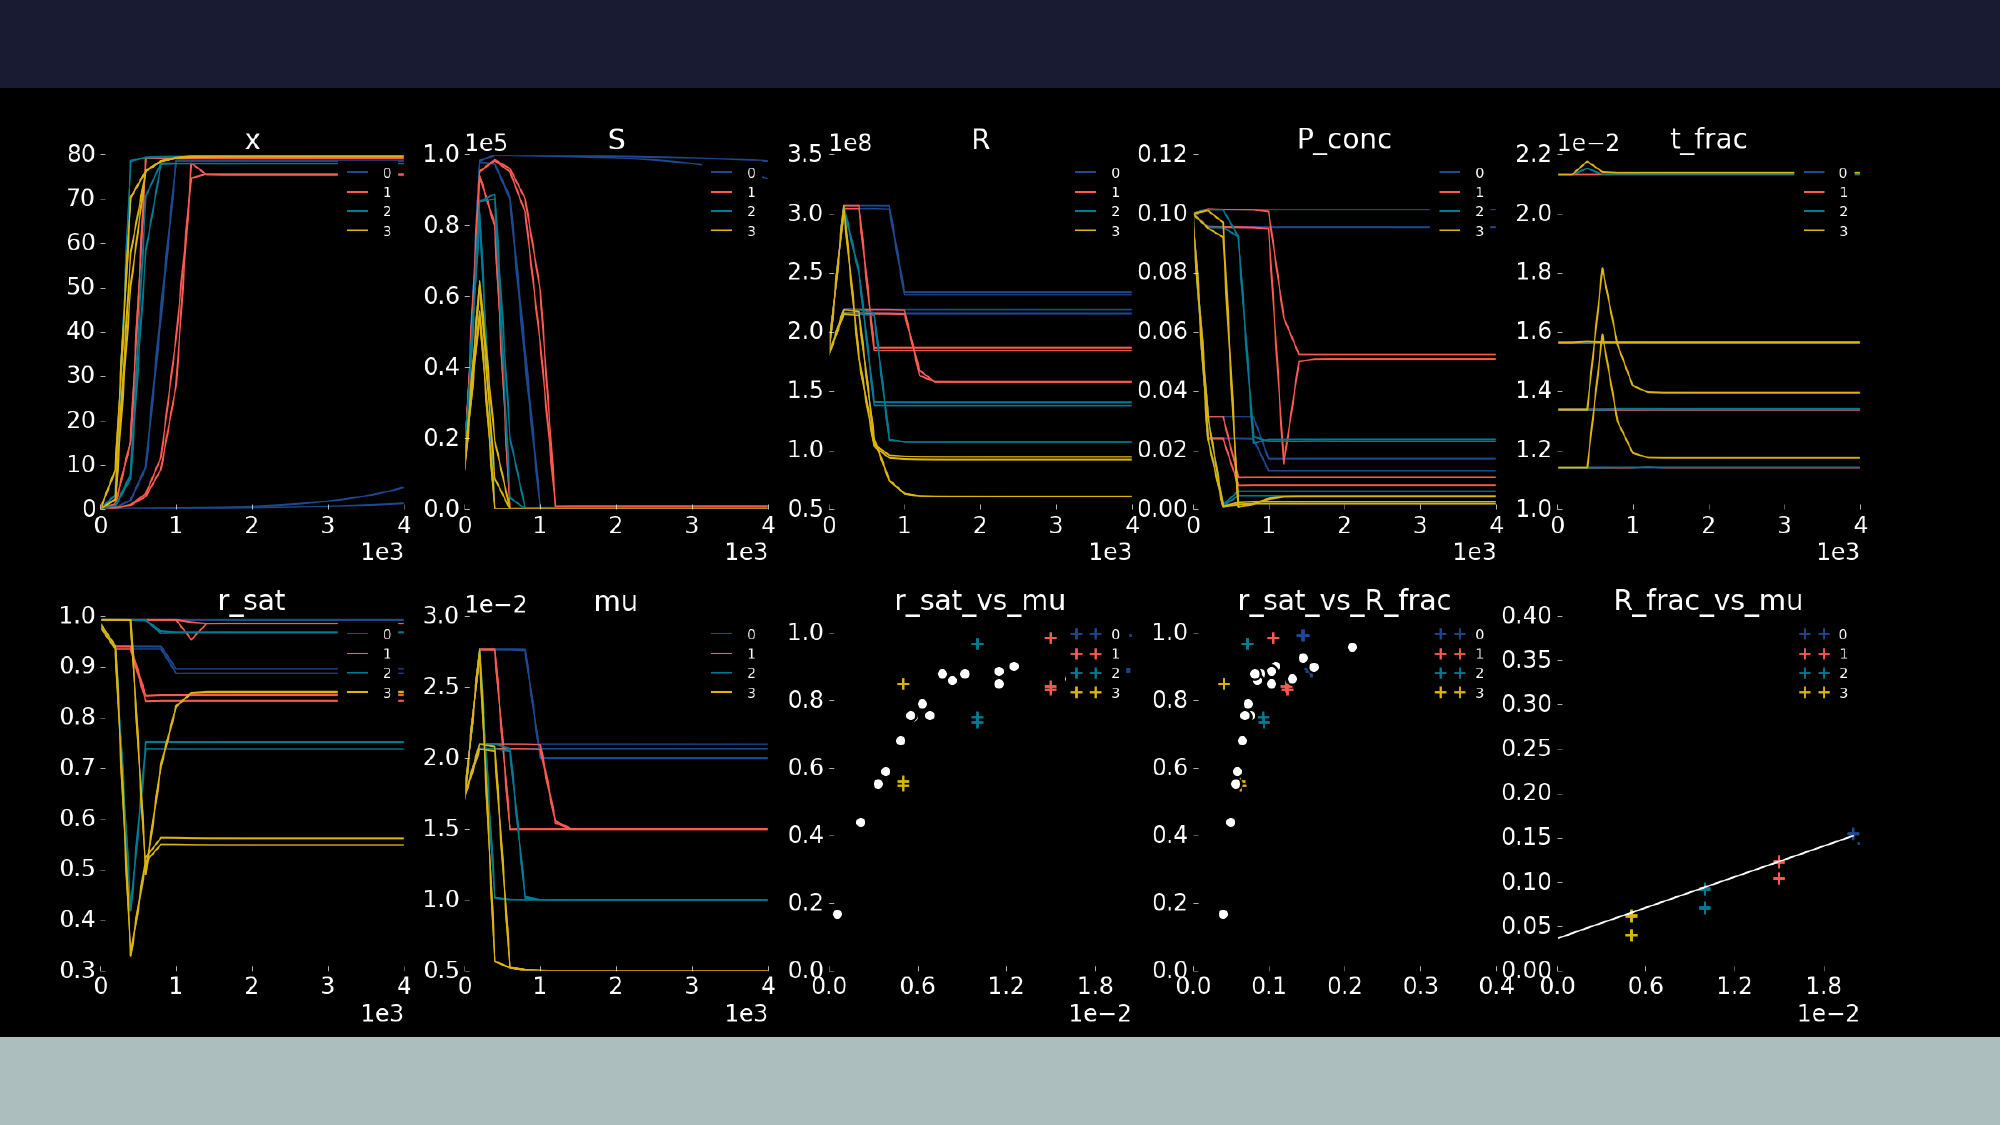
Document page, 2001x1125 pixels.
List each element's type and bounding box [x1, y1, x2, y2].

picture [0, 88, 2000, 1037]
